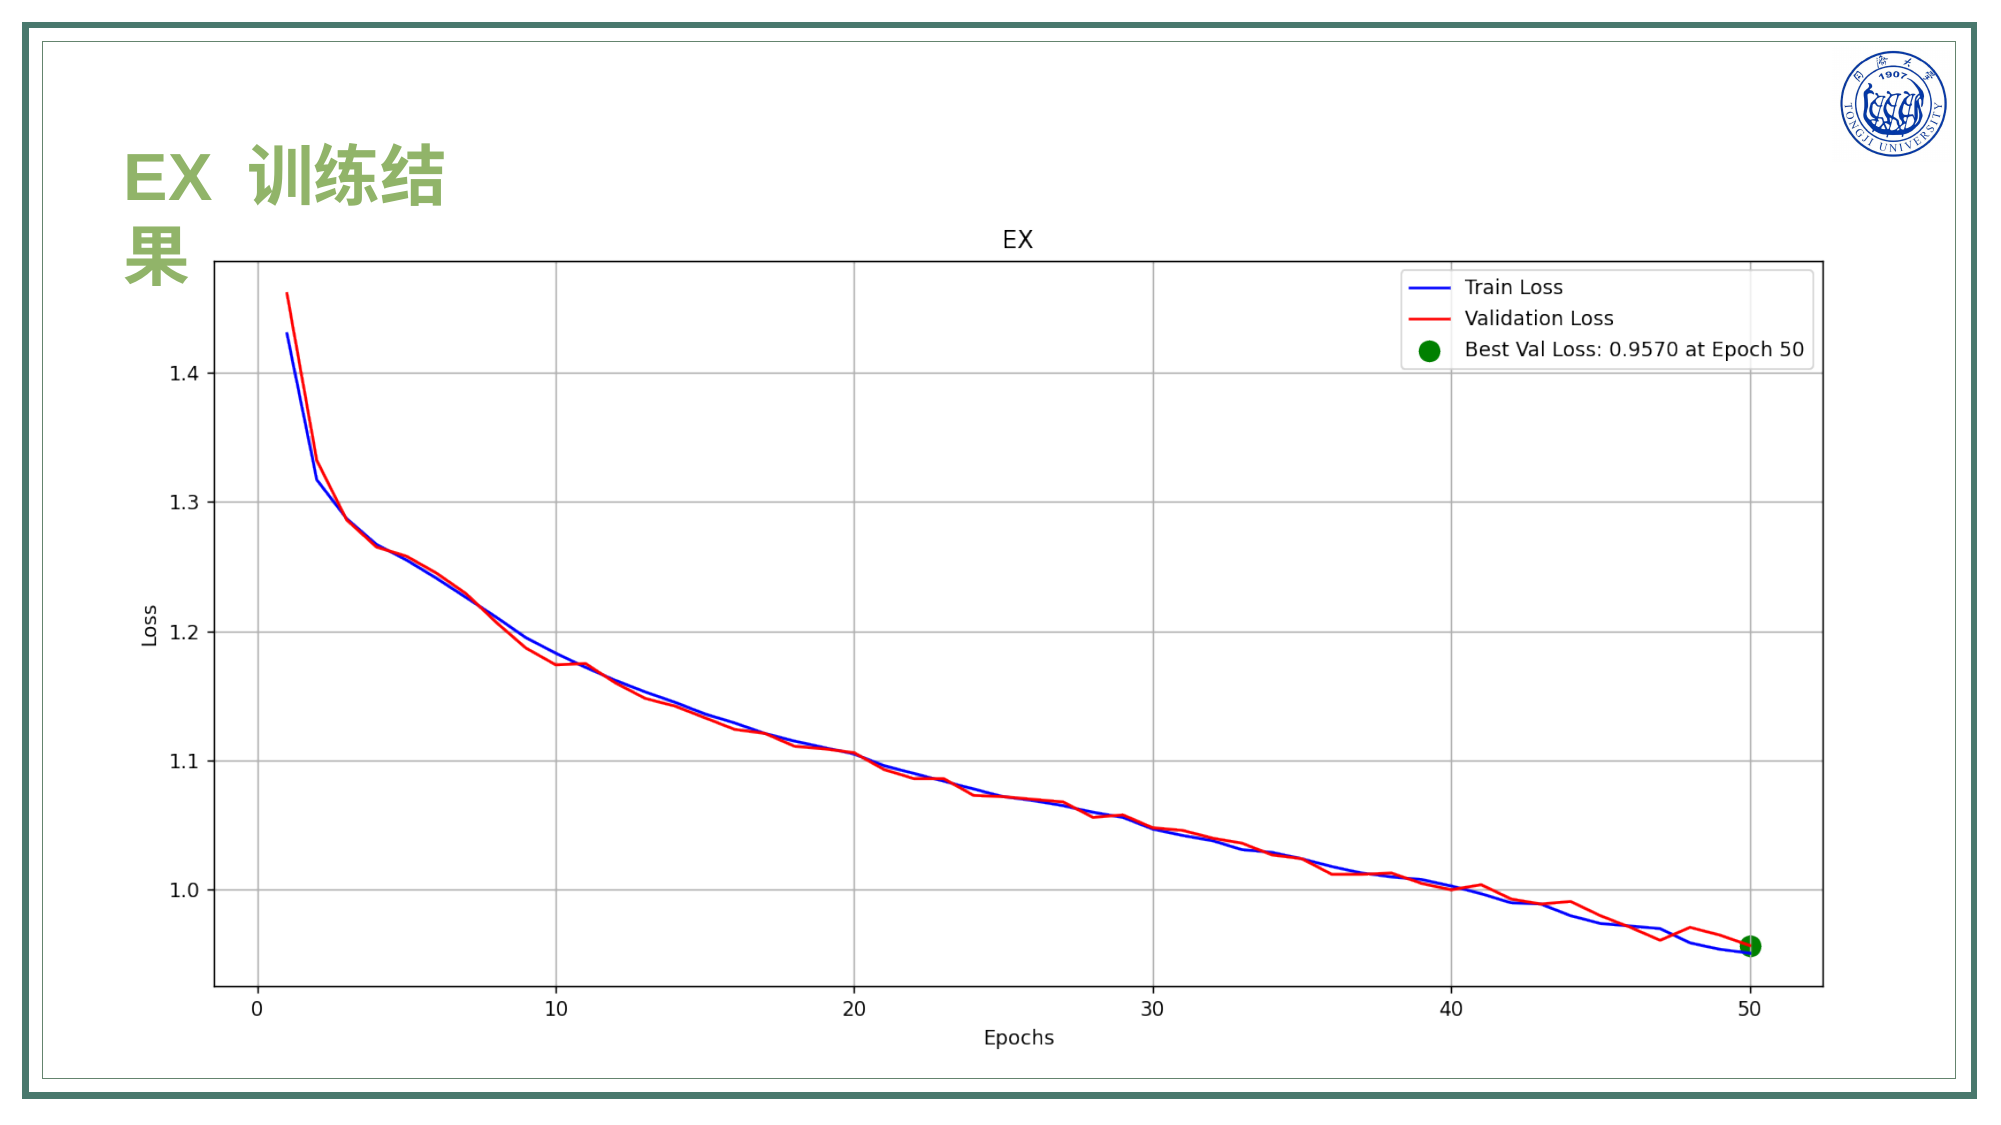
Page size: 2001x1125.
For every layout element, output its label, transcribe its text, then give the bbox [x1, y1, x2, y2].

text_box [42, 41, 1956, 1080]
text_box [25, 24, 1975, 1097]
text_box EX 训练结果 [123, 134, 507, 214]
picture [123, 214, 1833, 1054]
picture [1832, 46, 1952, 162]
